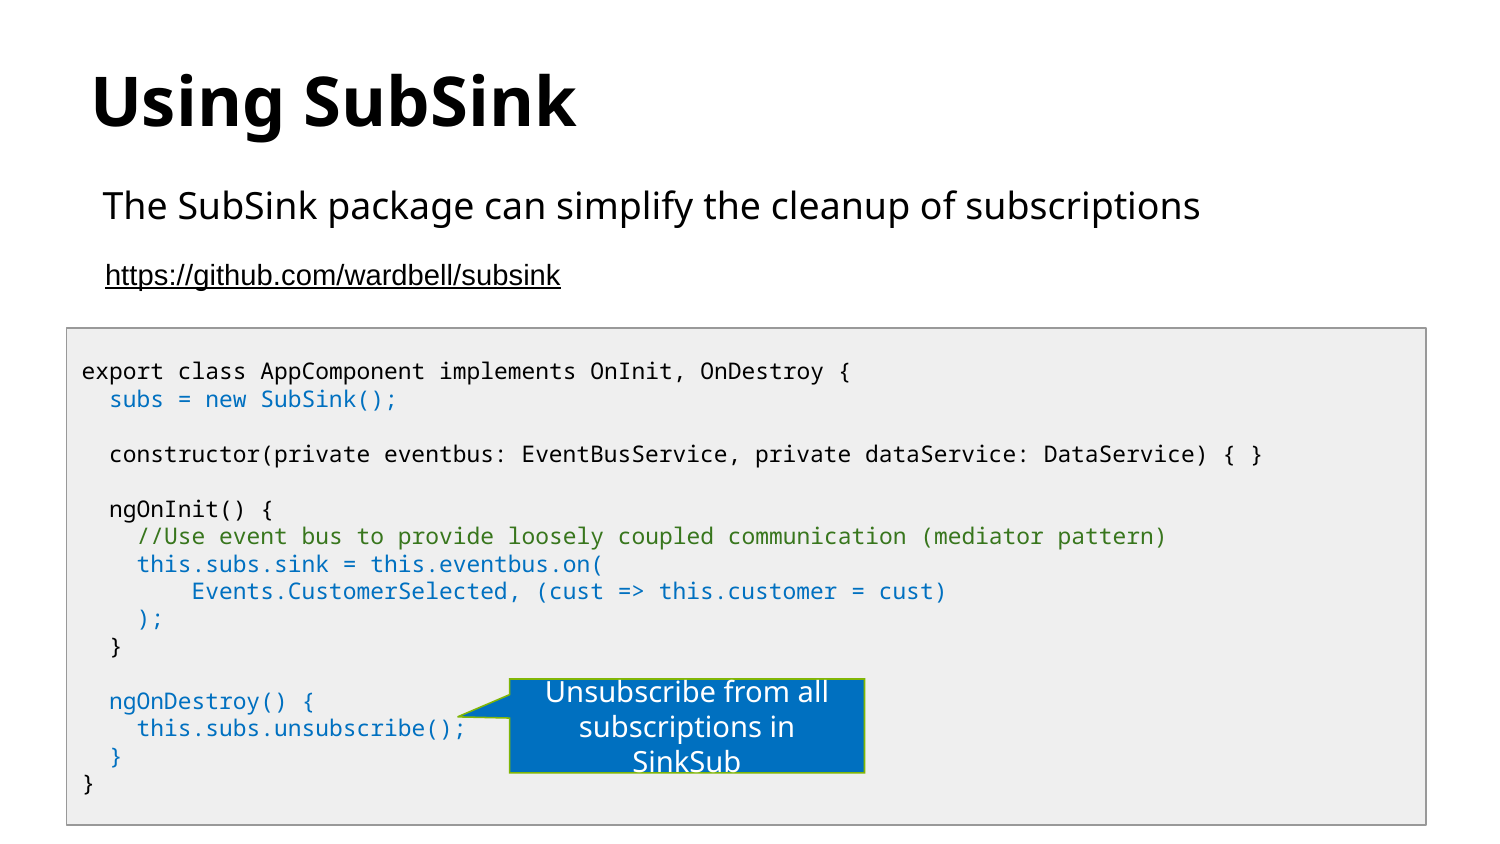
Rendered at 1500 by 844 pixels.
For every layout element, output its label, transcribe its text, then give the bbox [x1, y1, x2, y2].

text_box export class AppComponent implements OnInit, OnDestroy { subs = new SubSink(); constructor(private eventbus: EventBusService, private dataService: DataService) { } ngOnInit() { //Use event bus to provide loosely coupled communication (mediator pattern) this.subs.sink = this.eventbus.on( Events.CustomerSelected, (cust => this.customer = cust) ); } ngOnDestroy() { this.subs.unsubscribe(); } } [66, 328, 1426, 825]
text_box Unsubscribe from all subscriptions in SinkSub [457, 679, 865, 773]
title Using SubSink [75, 33, 1425, 167]
text_box The SubSink package can simplify the cleanup of subscriptions [71, 167, 1459, 300]
text_box https://github.com/wardbell/subsink [93, 250, 943, 297]
